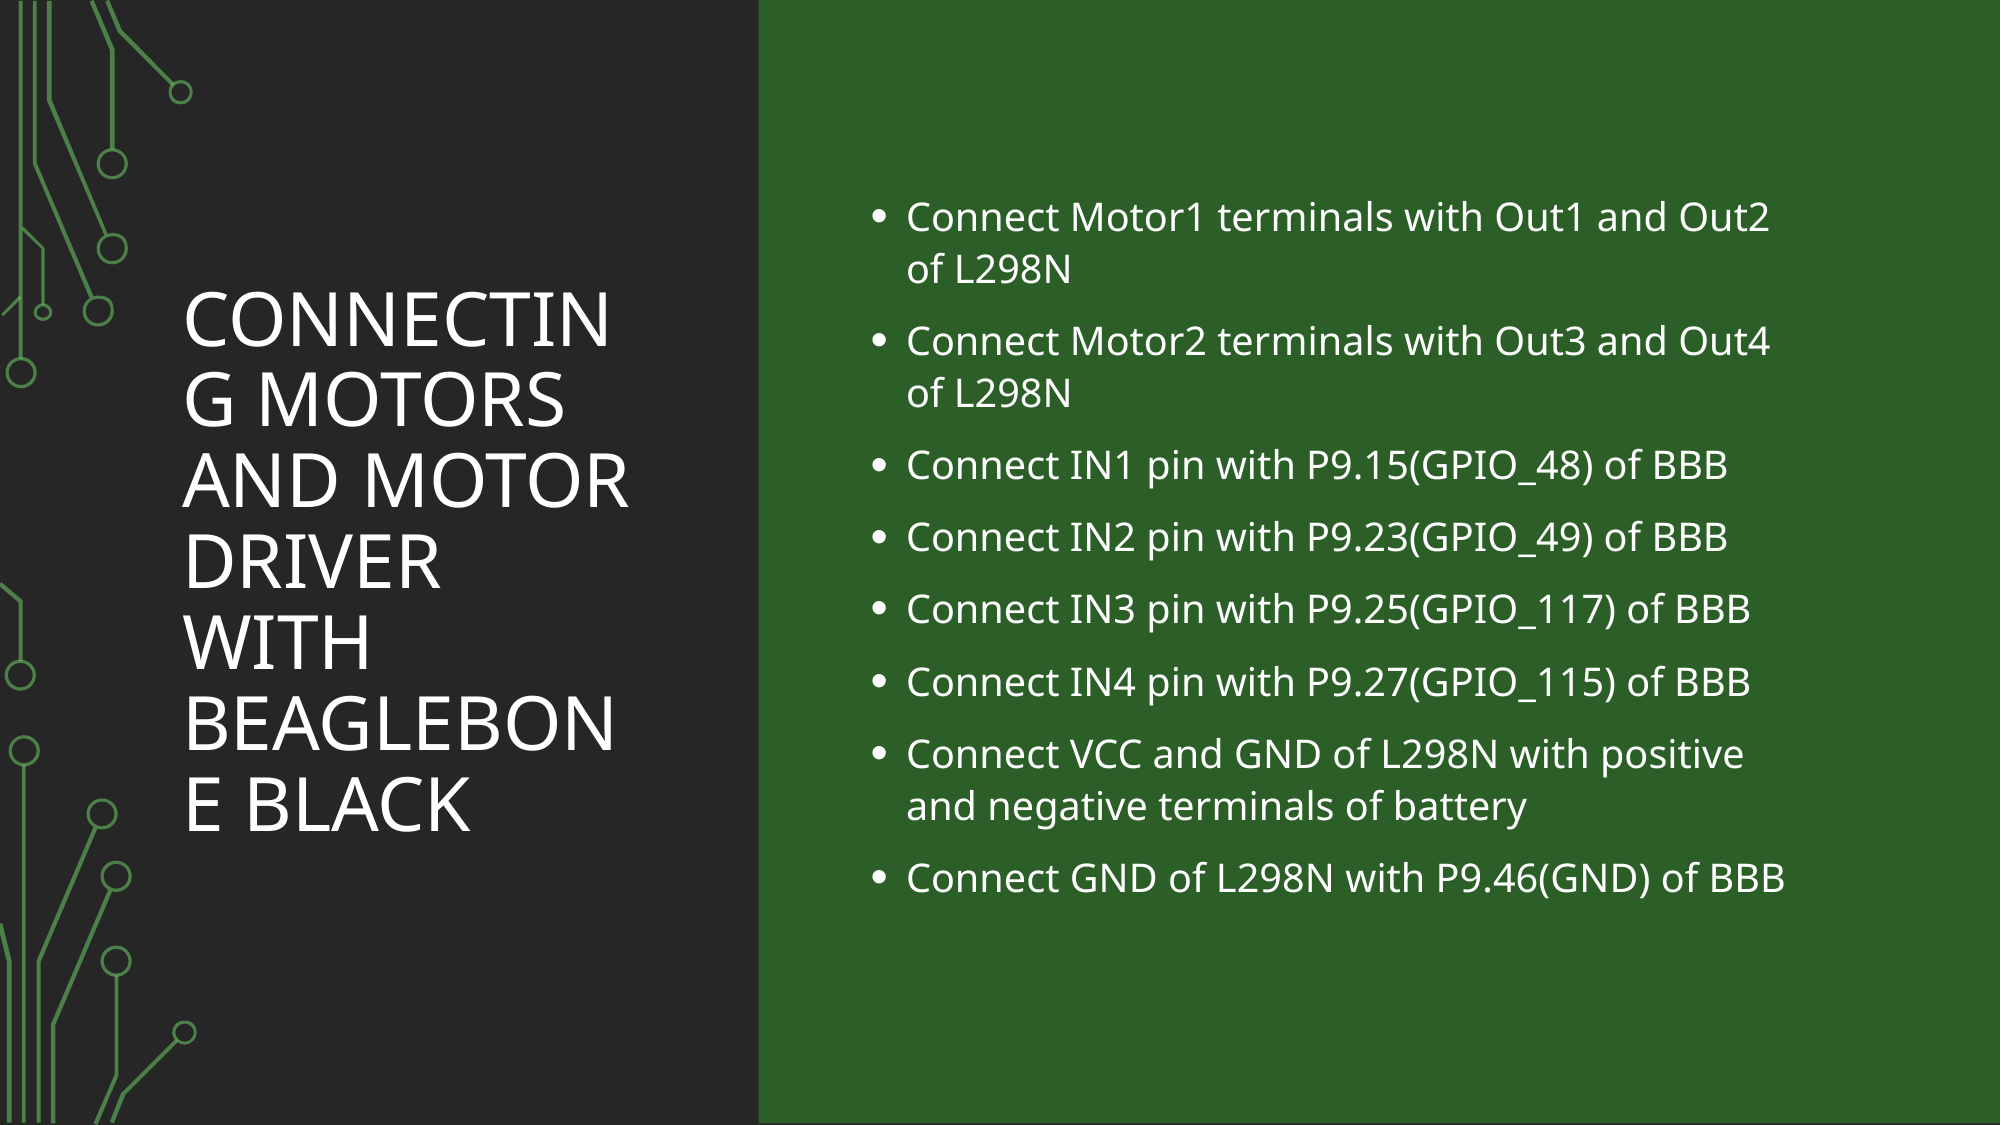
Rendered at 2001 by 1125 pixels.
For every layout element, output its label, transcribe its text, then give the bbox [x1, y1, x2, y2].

text_box [199, 0, 2000, 1125]
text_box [0, 0, 199, 1125]
text_box [758, 0, 2000, 1124]
title Connecting motors and motor driver with Beaglebone black [199, 179, 670, 950]
list Connect Motor1 terminals with Out1 and Out2 of L298N Connect Motor2 terminals with Out3 and Out4 of L298N Connect IN1 pin with P9.15(GPIO_48) of BBB Connect IN2 pin with P9.23(GPIO_49) of BBB Connect IN3 pin with P9.25(GPIO_117) of BBB Connect IN4 pin with P9.27(GPIO_115) of BBB Connect VCC and GND of L298N with positive and negative terminals of battery Connect GND of L298N with P9.46(GND) of BBB [855, 179, 1813, 950]
